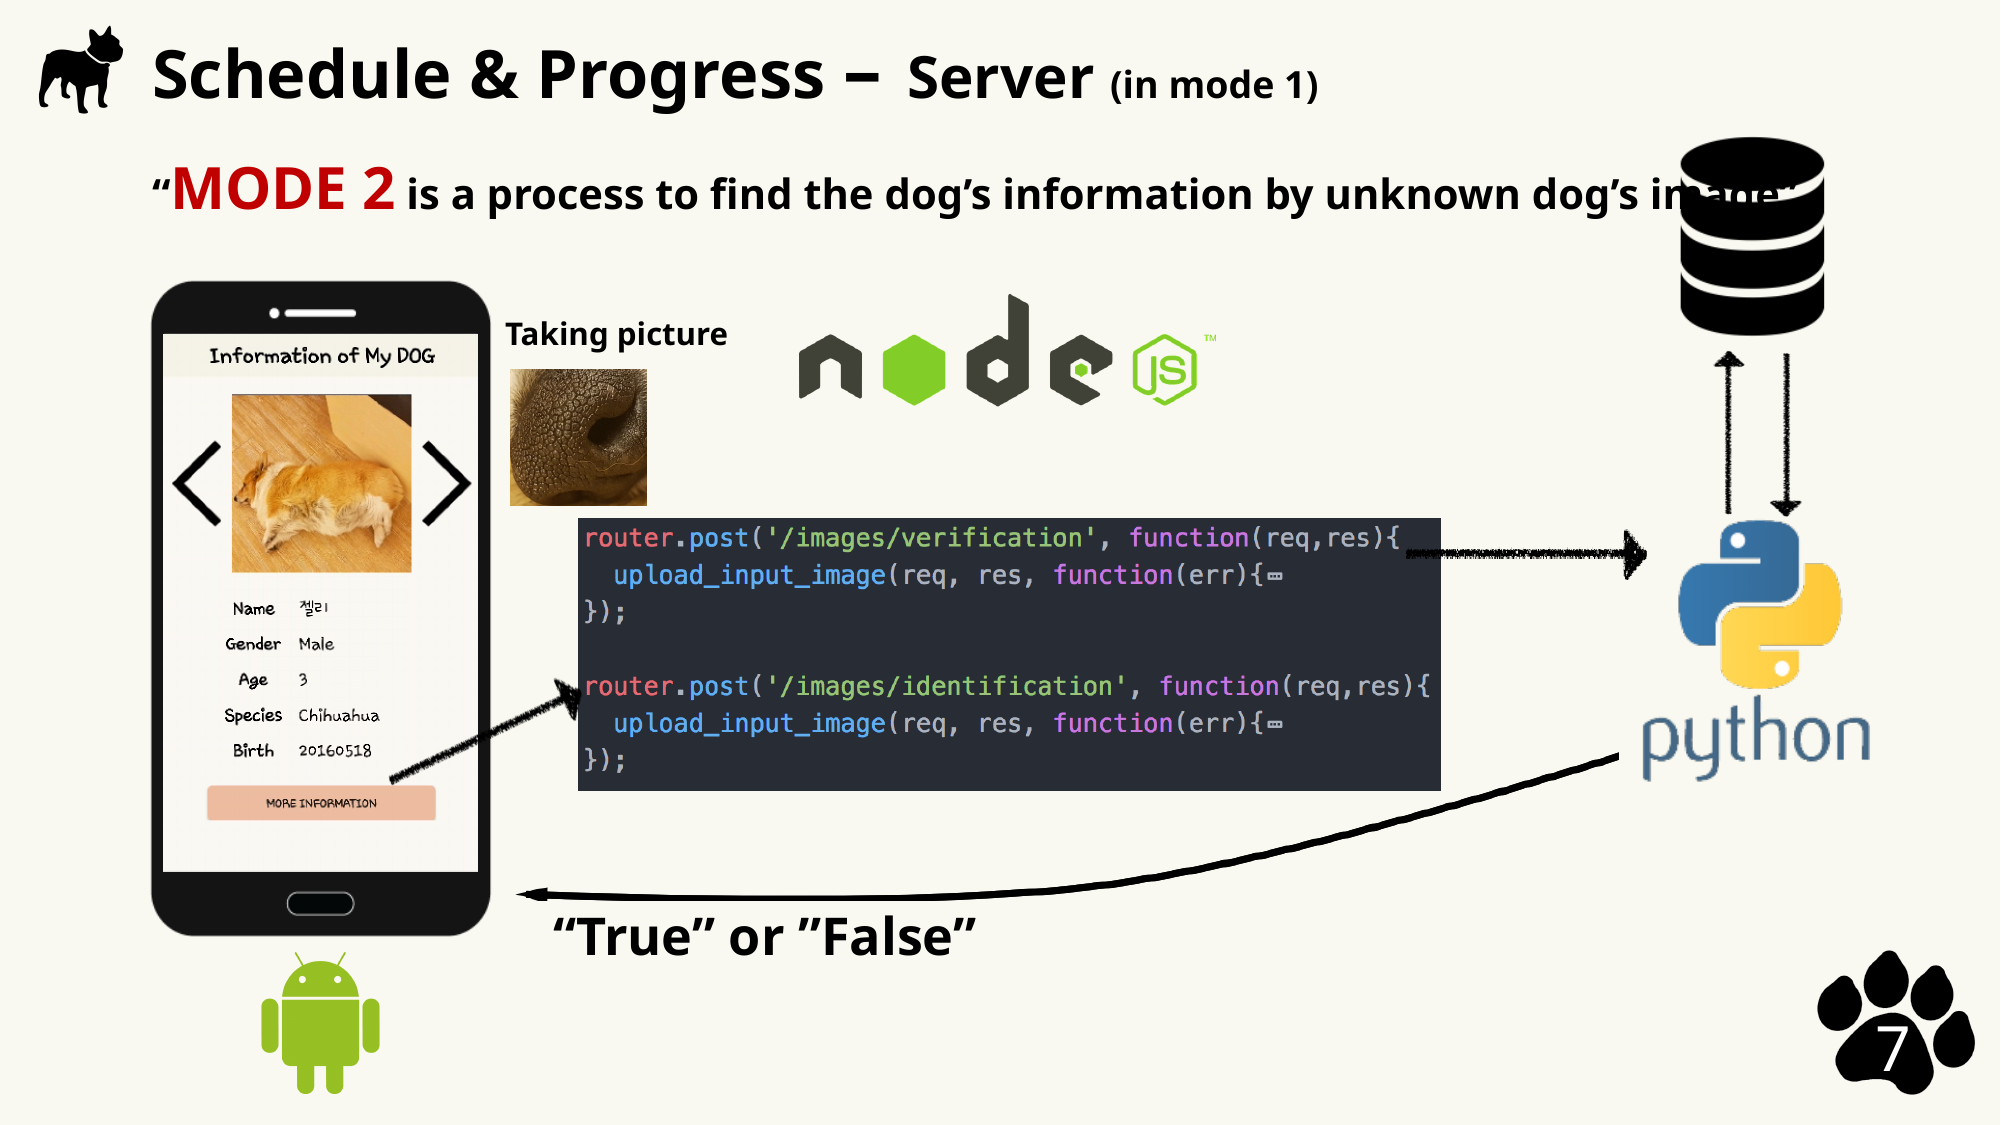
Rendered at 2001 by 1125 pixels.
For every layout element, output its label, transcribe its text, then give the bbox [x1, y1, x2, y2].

picture [25, 13, 138, 126]
picture [250, 952, 392, 1094]
text_box “MODE 2 is a process to find the dog’s information by unknown dog’s image” [144, 143, 1633, 229]
text_box Taking picture [642, 307, 746, 360]
title Schedule & Progress – Server (in mode 1) [144, 0, 1616, 134]
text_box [1788, 922, 2000, 1125]
picture [0, 117, 2000, 946]
picture [799, 246, 1216, 454]
text_box “True” or ”False” [522, 902, 1008, 974]
